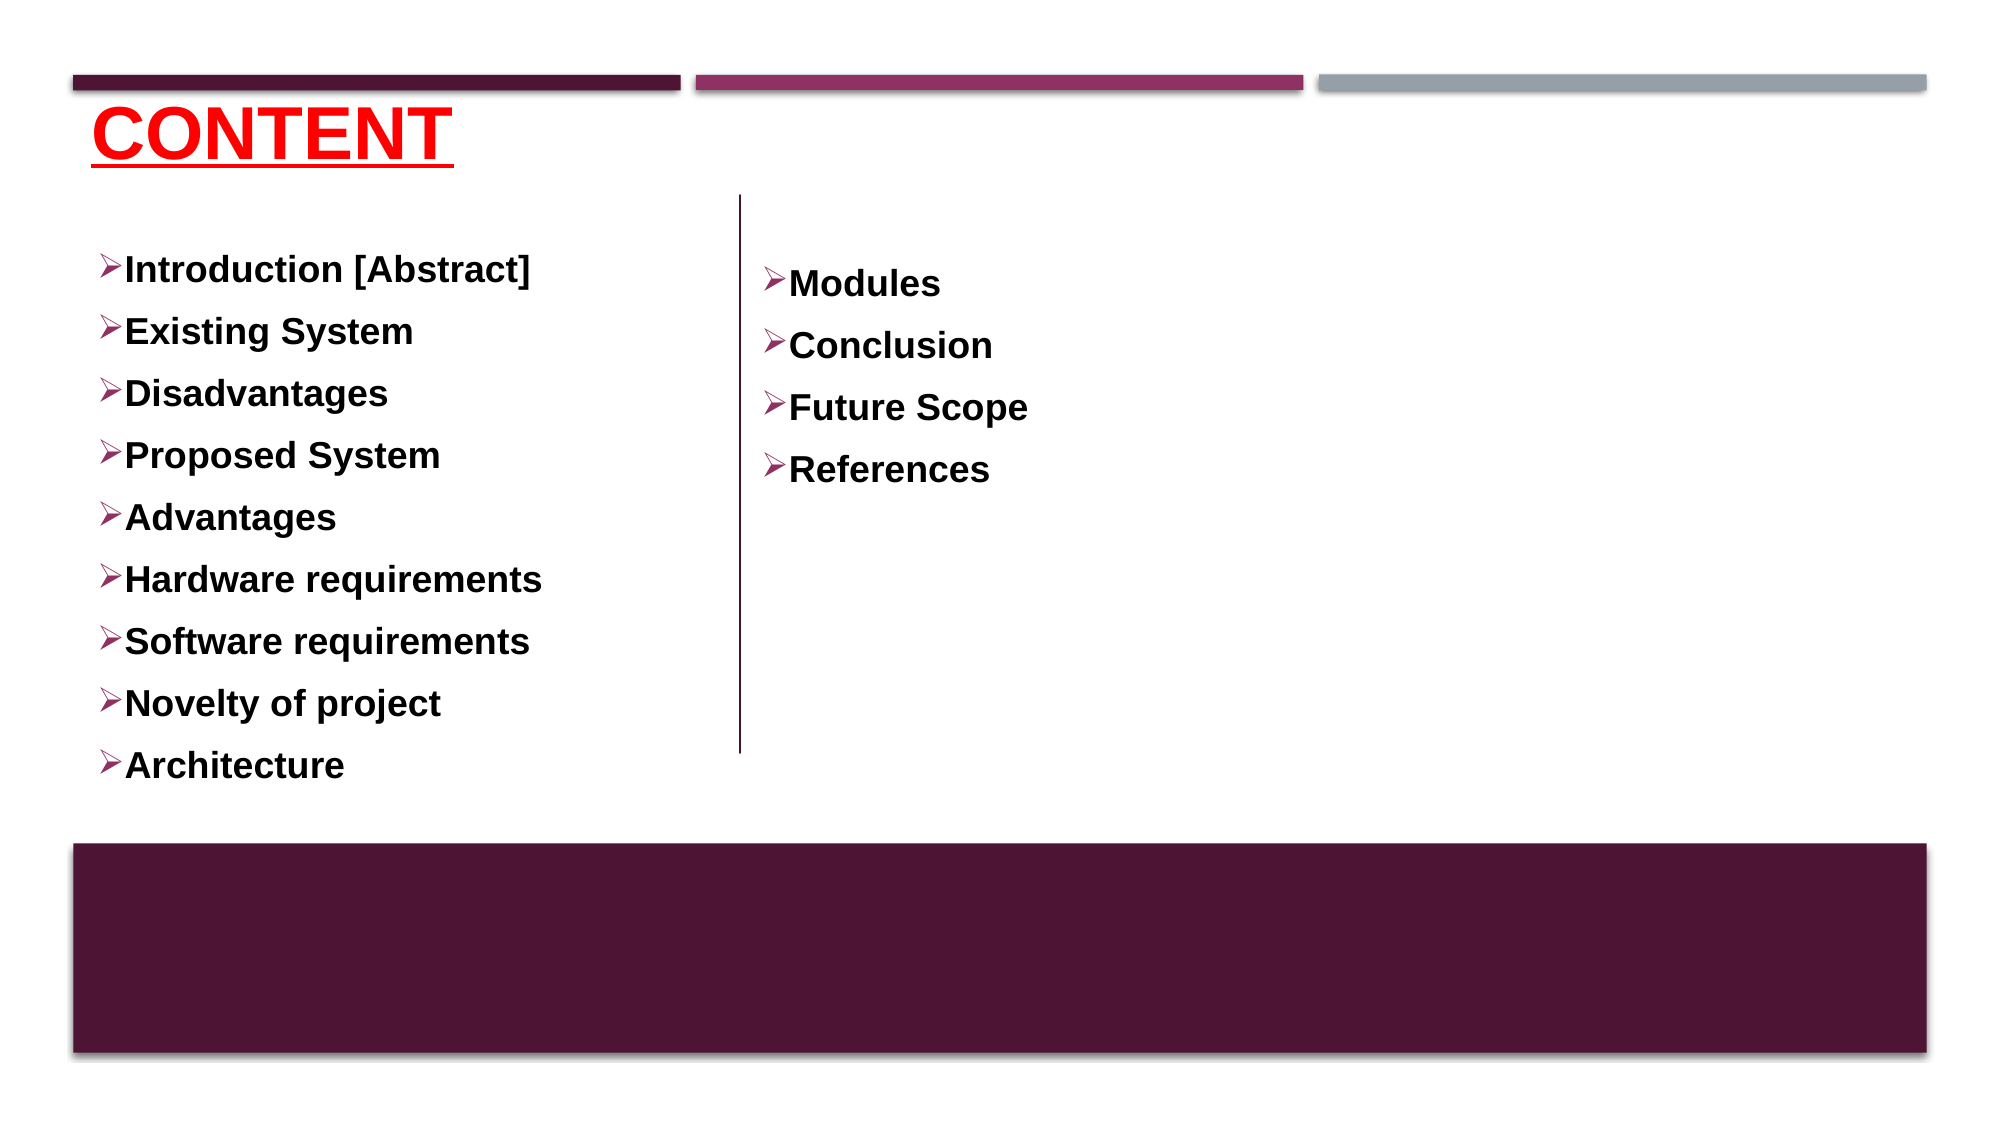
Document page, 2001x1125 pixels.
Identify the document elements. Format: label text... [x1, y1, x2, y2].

title Content [716, 62, 722, 206]
list Introduction [Abstract] Existing System Disadvantages Proposed System Advantages Hardware requirements Software requirements Novelty of project Architecture [82, 62, 716, 974]
title Content [75, 62, 82, 206]
text_box Modules Conclusion Future Scope References [746, 0, 1380, 832]
